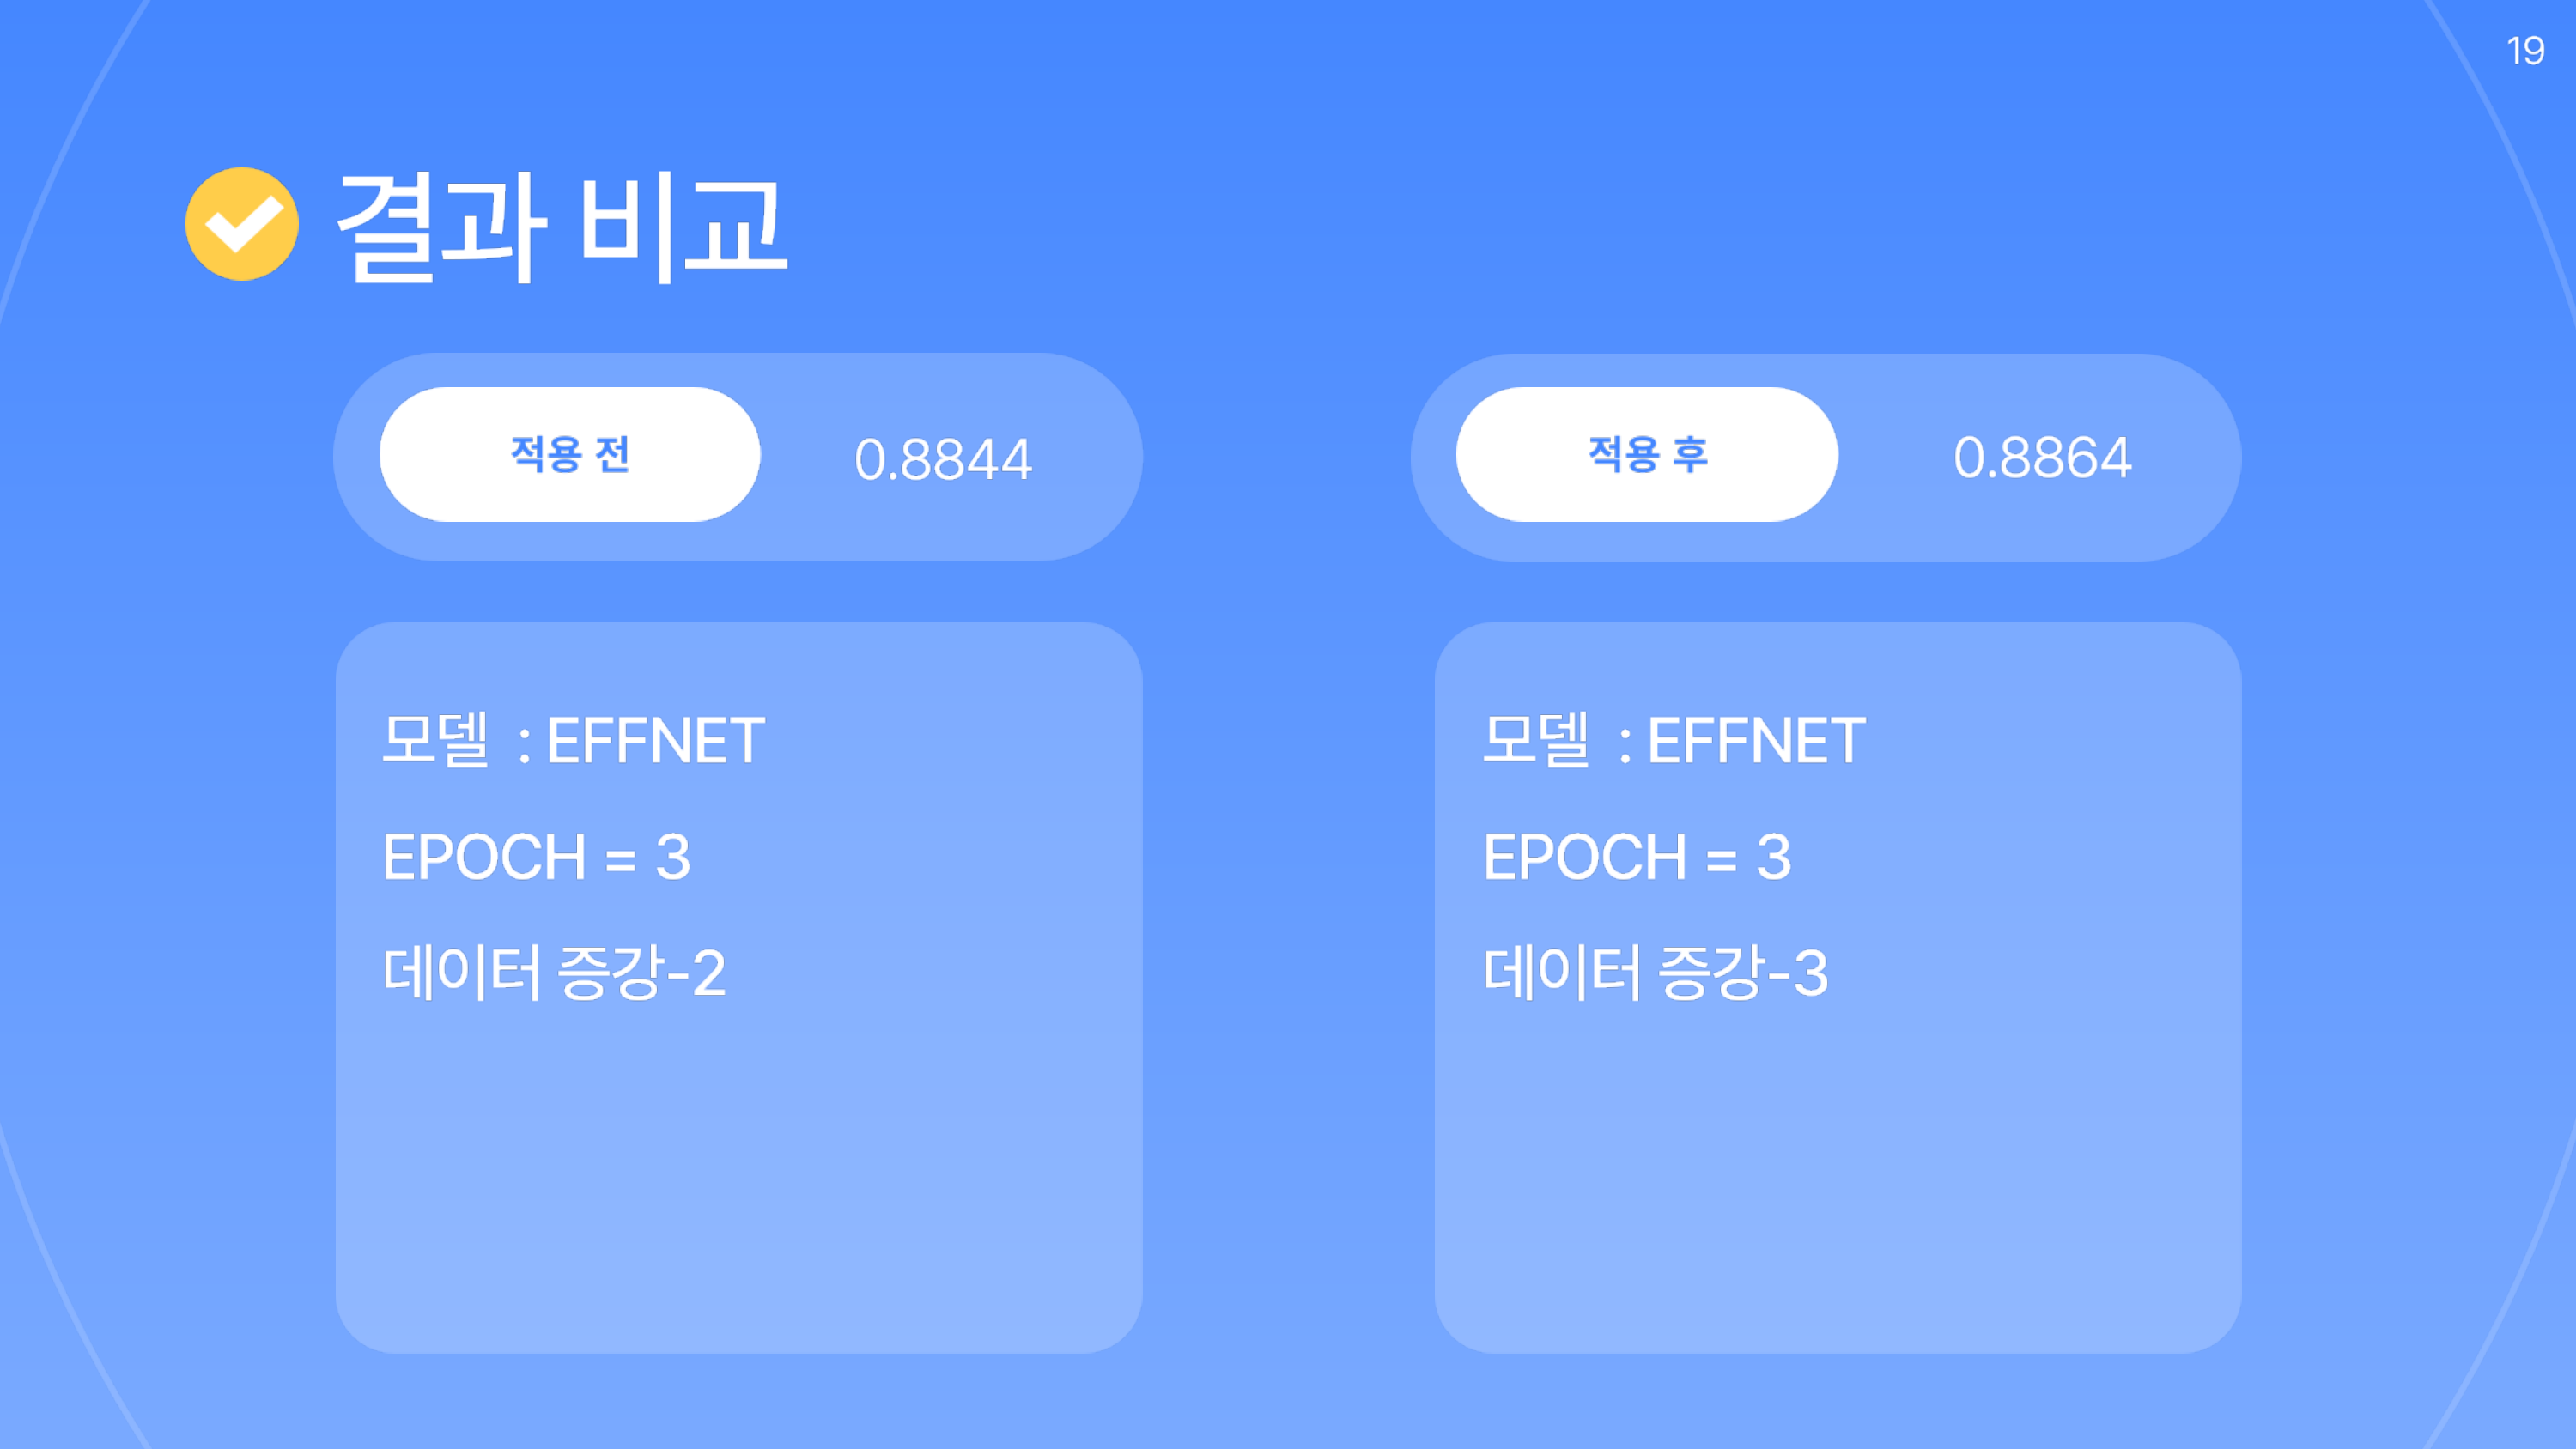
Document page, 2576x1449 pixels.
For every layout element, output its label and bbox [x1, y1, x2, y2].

picture [289, 88, 930, 434]
picture [367, 408, 730, 520]
text_box [0, 0, 2576, 1449]
picture [361, 677, 825, 1079]
picture [1462, 677, 1926, 1079]
text_box [1435, 622, 2242, 1355]
text_box [336, 622, 1143, 1355]
text_box [1411, 354, 2242, 562]
picture [1938, 0, 2576, 113]
text_box [379, 387, 762, 523]
text_box [333, 352, 1145, 561]
text_box [185, 167, 299, 282]
picture [835, 385, 1088, 551]
picture [1444, 408, 1811, 520]
